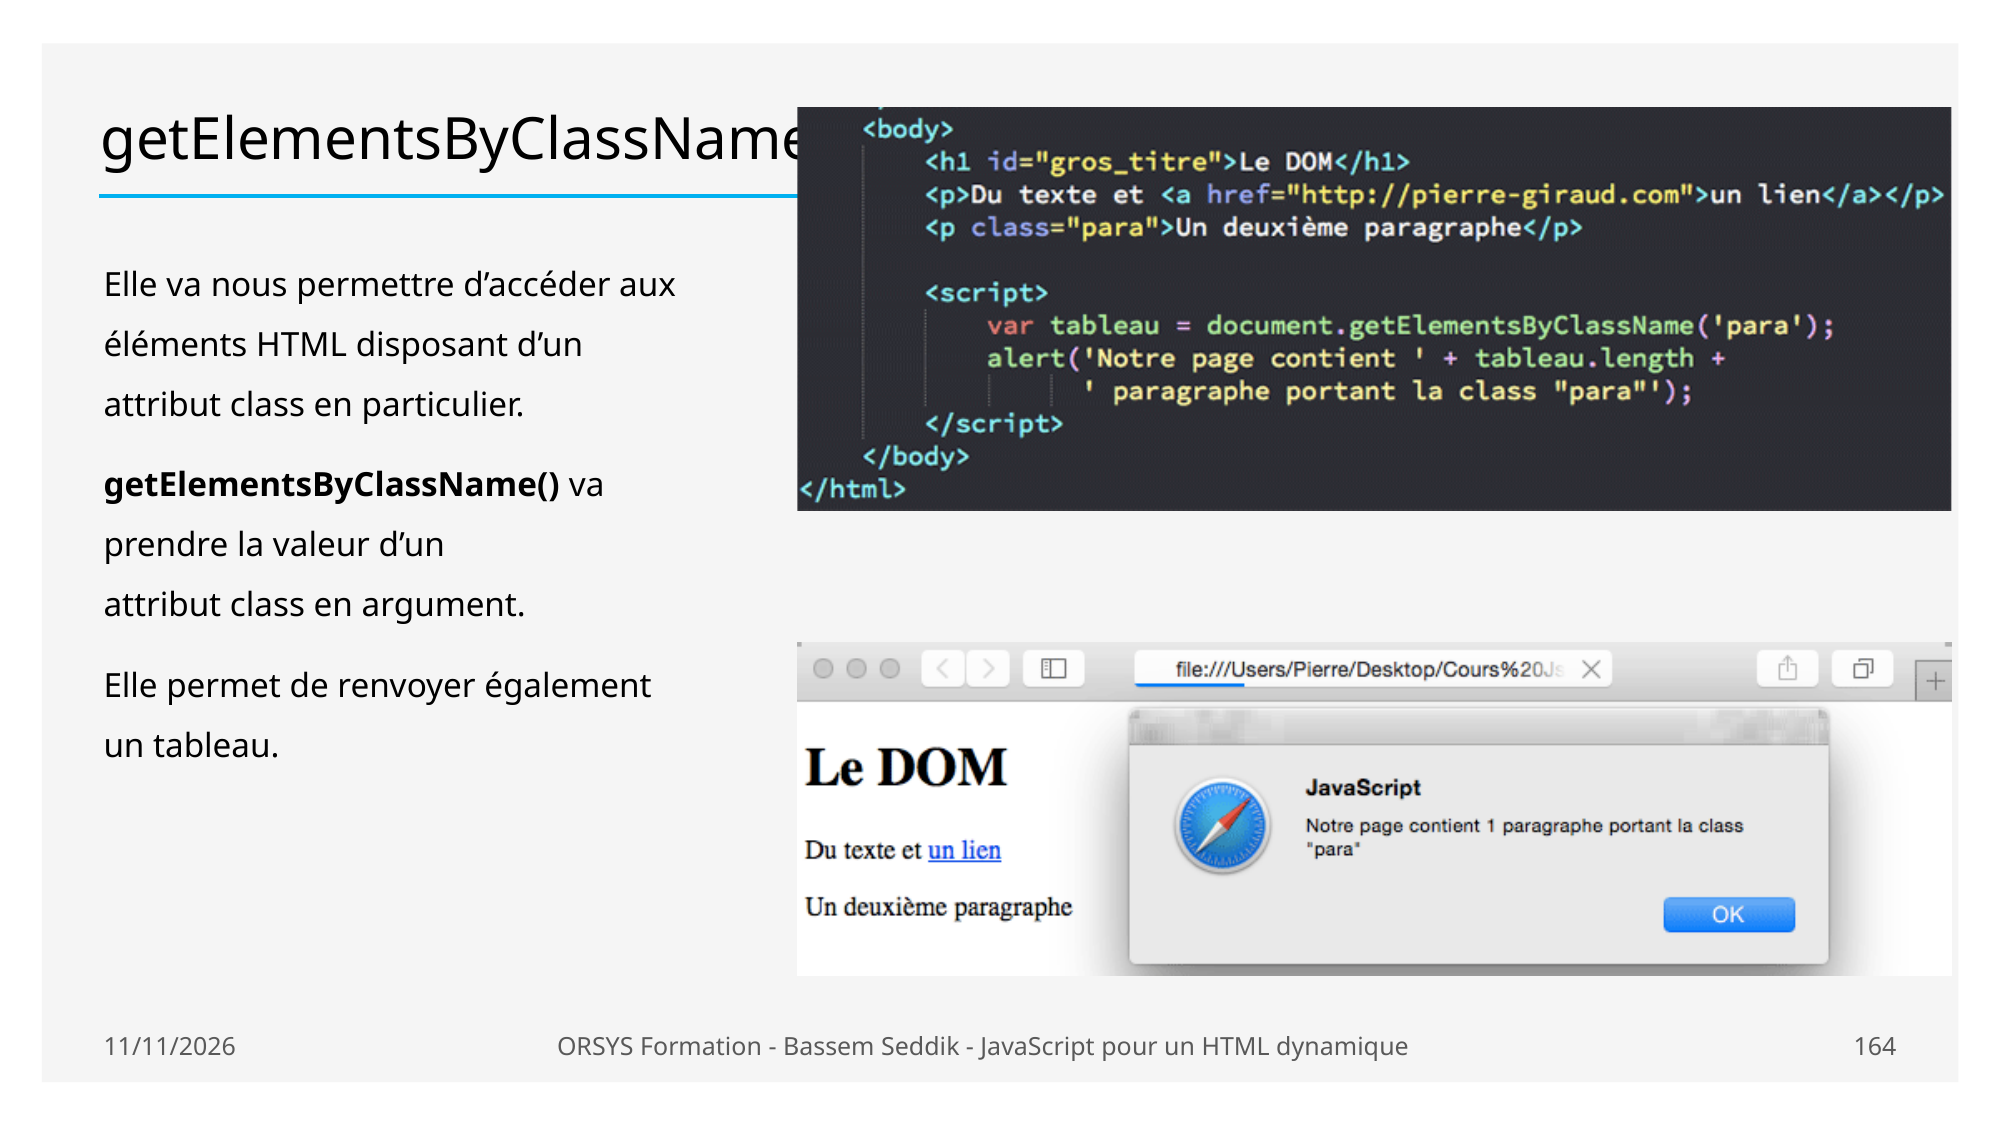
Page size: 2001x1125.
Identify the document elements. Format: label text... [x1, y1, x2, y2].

title getElementsByClassName() [85, 73, 1888, 179]
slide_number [88, 1017, 340, 1078]
list Elle va nous permettre d’accéder aux éléments HTML disposant d’un attribut class en particulier. getElementsByClassName() va prendre la valeur d’un attribut class en argument. Elle permet de renvoyer également un tableau. [88, 235, 700, 982]
slide_number 164 [1626, 1017, 1912, 1078]
footer ORSYS Formation - Bassem Seddik - JavaScript pour un HTML dynamique [340, 1017, 1626, 1078]
picture [797, 642, 1952, 976]
picture [797, 106, 1952, 511]
